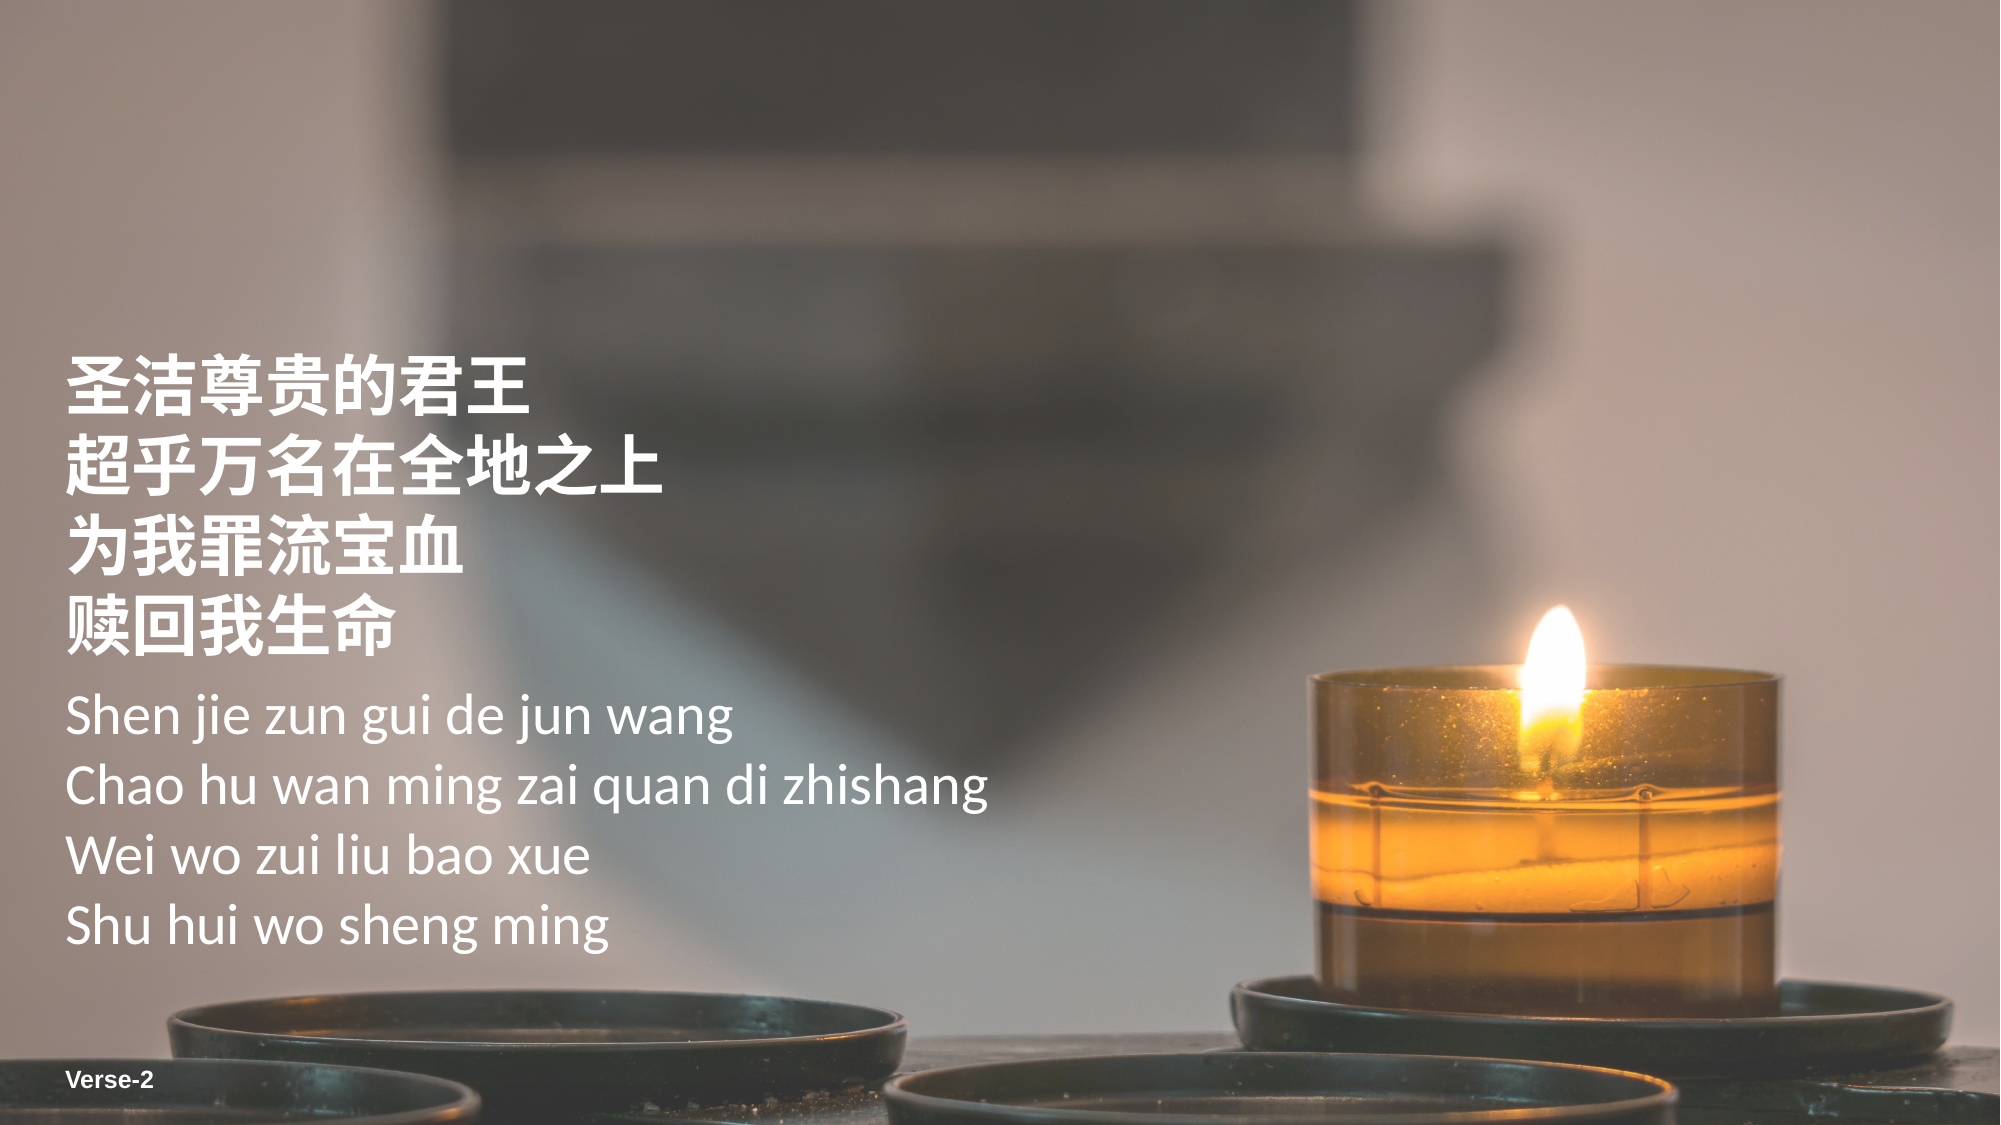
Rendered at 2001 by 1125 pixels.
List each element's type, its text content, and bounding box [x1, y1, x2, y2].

text_box Verse-2 [50, 1056, 328, 1101]
text_box 圣洁尊贵的君王 超乎万名在全地之上 为我罪流宝血 赎回我生命 Shen jie zun gui de jun wang Chao hu wan ming zai quan di zhishang Wei wo zui liu bao xue Shu hui wo sheng ming [50, 336, 1521, 1094]
